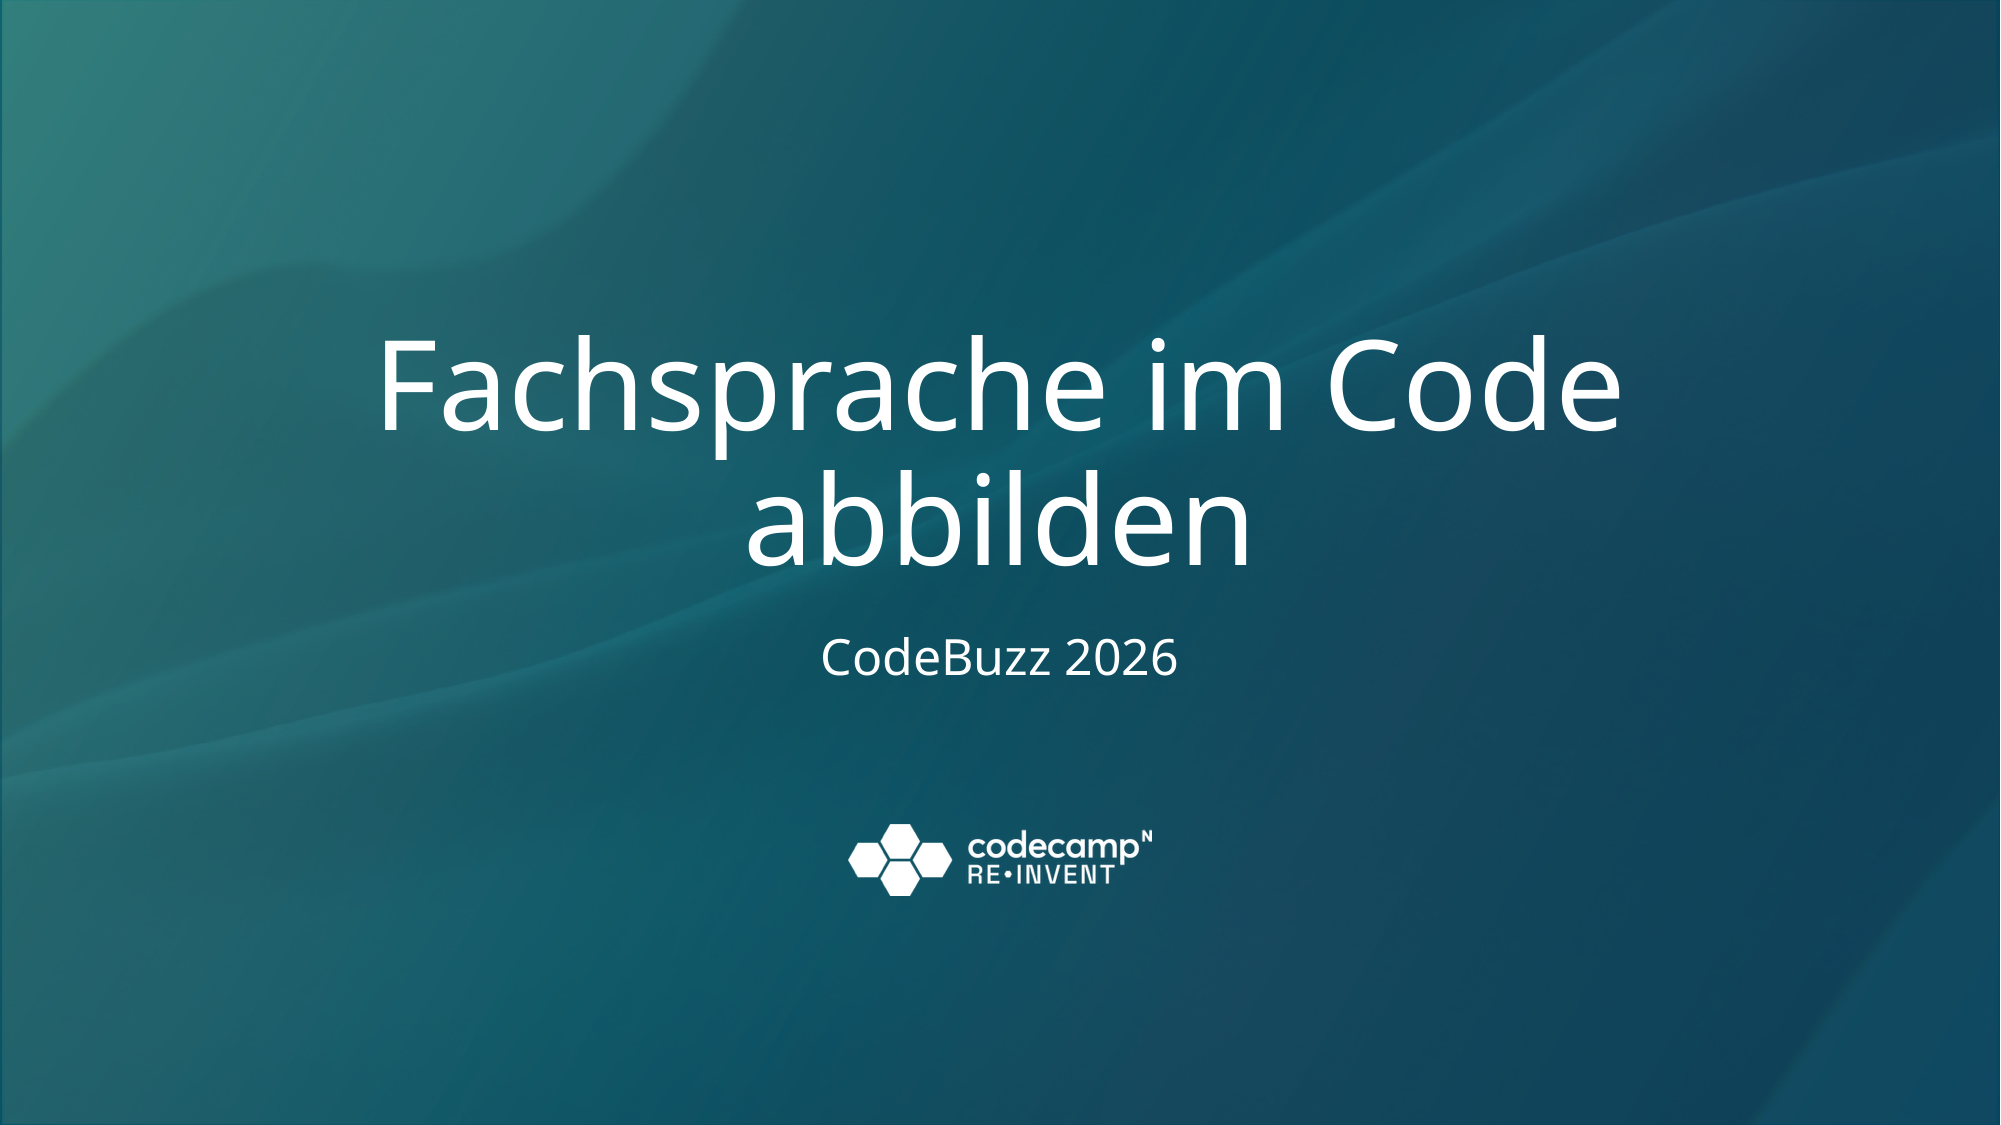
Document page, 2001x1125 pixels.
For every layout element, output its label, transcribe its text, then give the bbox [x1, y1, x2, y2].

subtitle CodeBuzz 2026 [249, 618, 1750, 798]
title Fachsprache im Code abbilden [249, 316, 1750, 600]
picture [0, 0, 1998, 1125]
